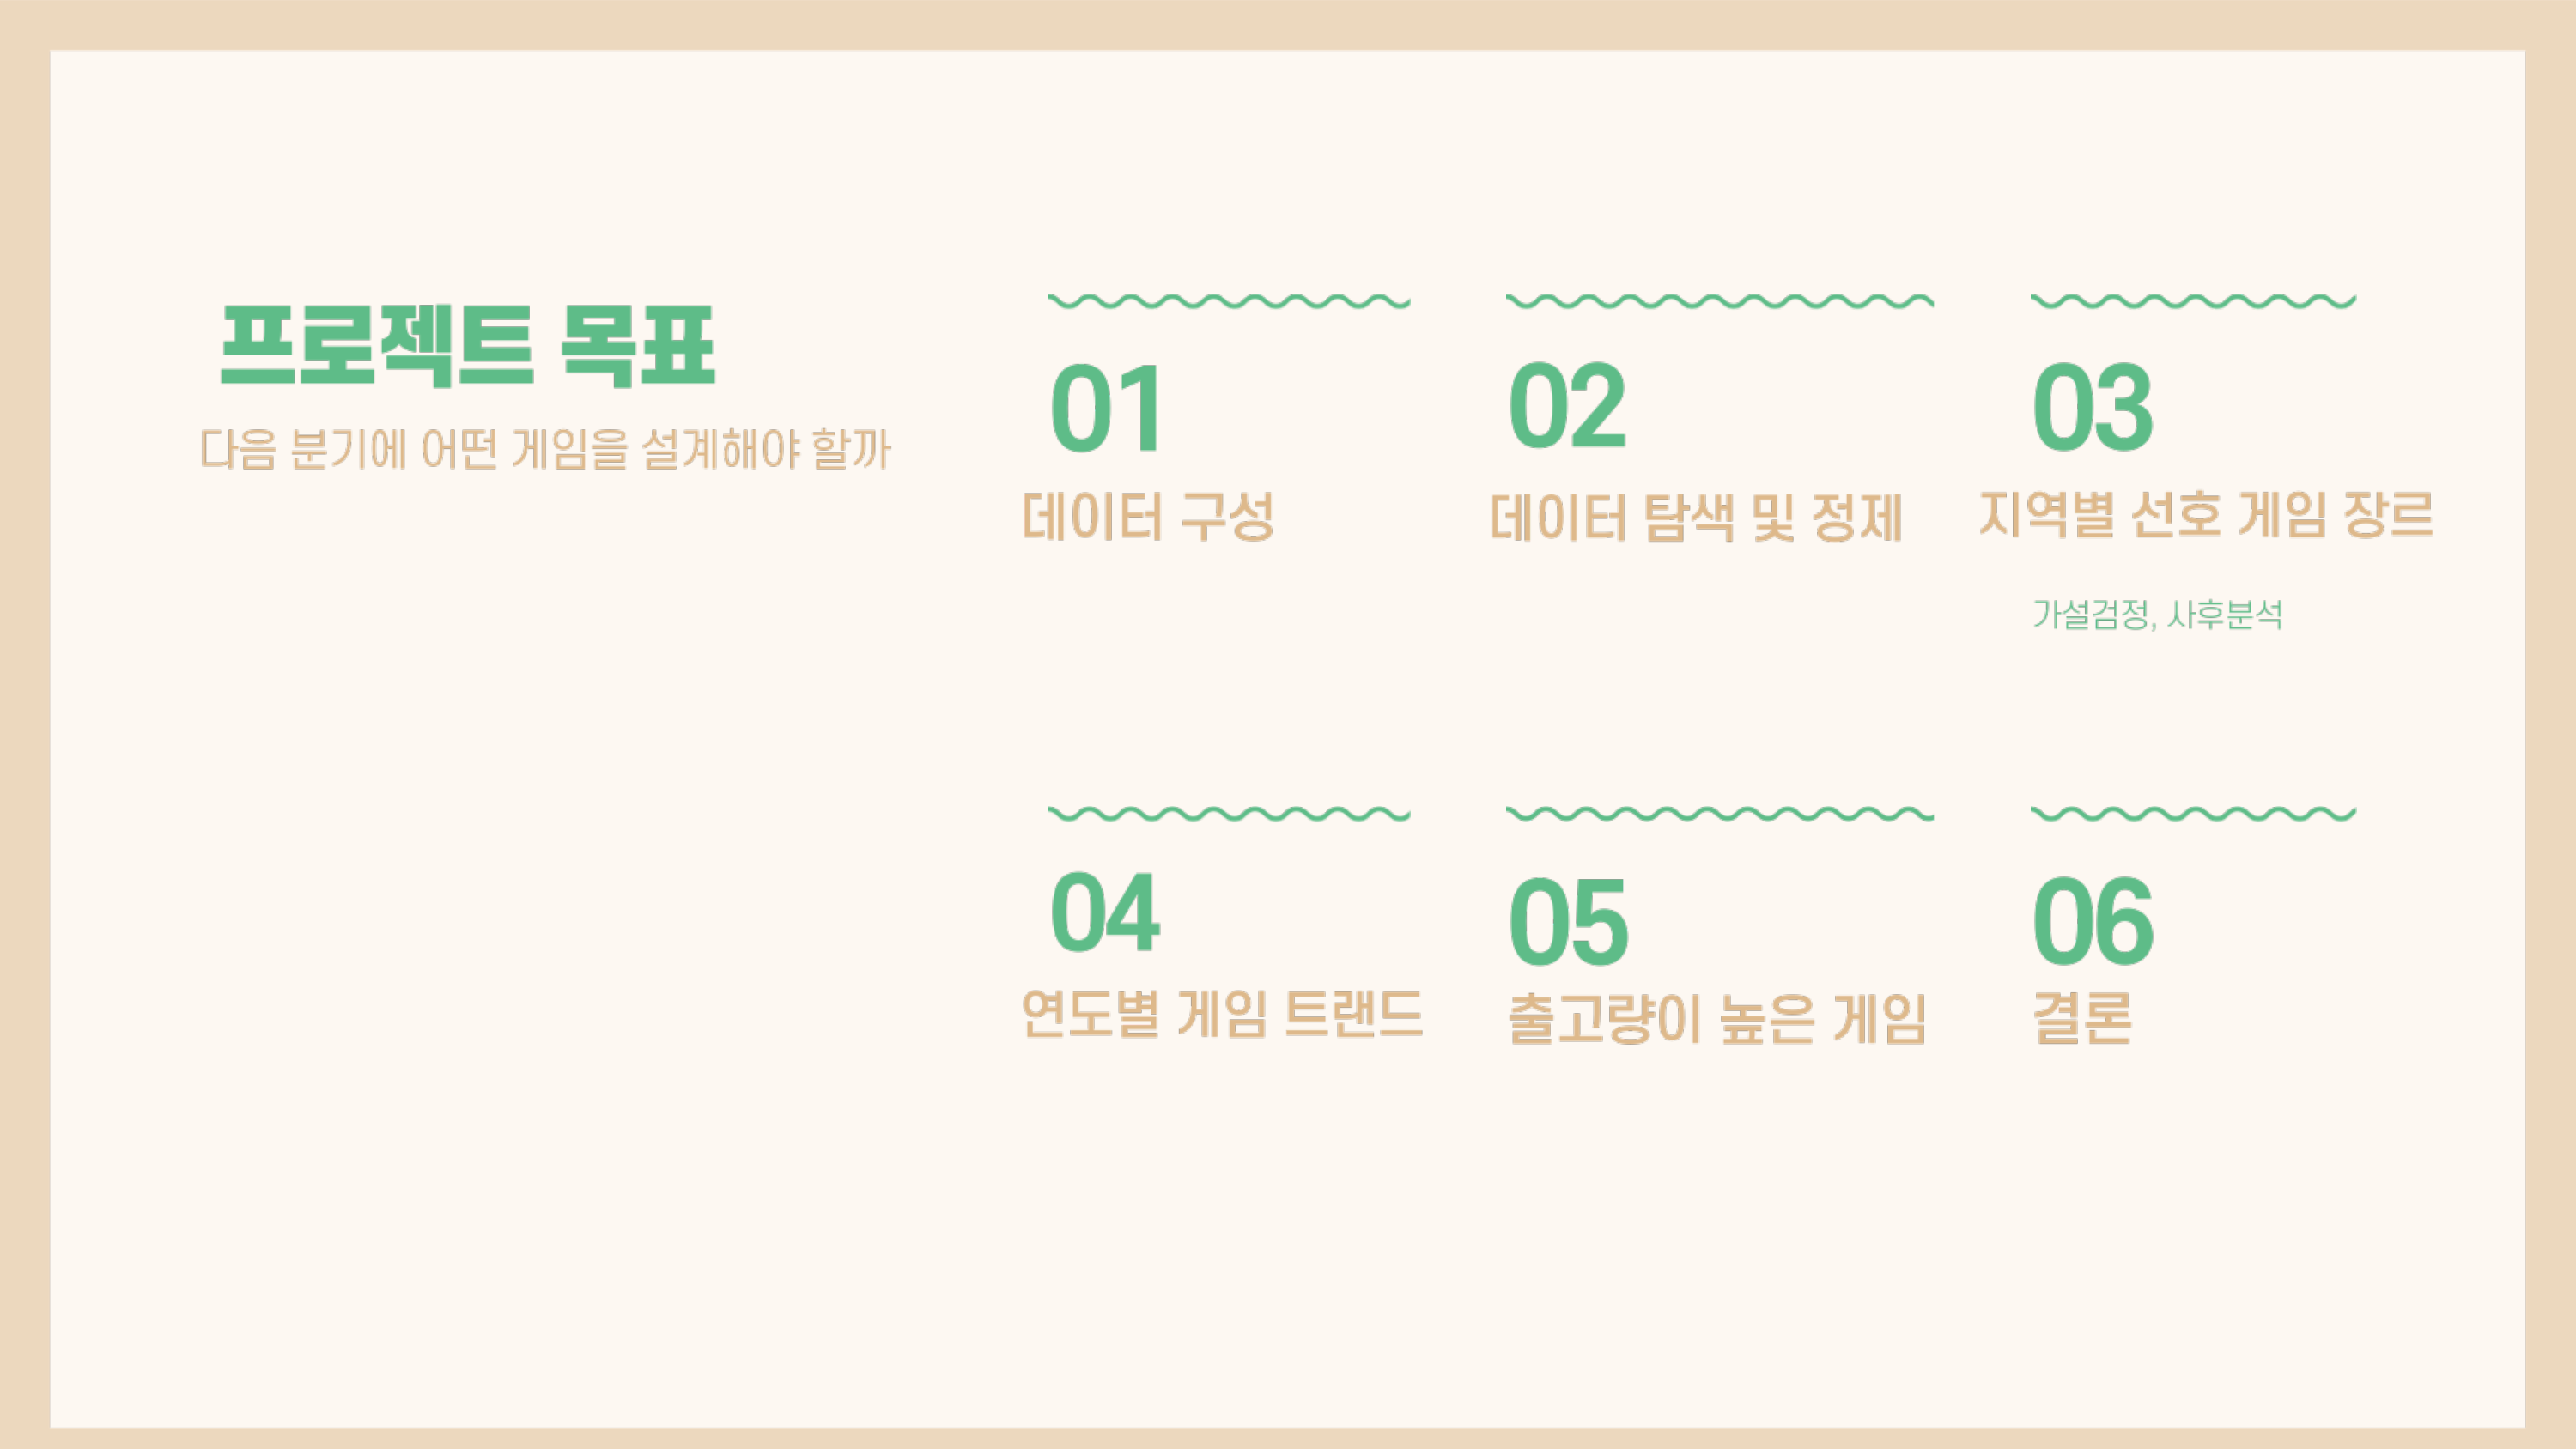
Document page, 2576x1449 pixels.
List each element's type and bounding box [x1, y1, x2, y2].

text_box [1048, 806, 1411, 824]
picture [1479, 307, 1923, 565]
picture [2014, 817, 2202, 1070]
text_box [1506, 806, 1935, 823]
text_box [2031, 806, 2357, 824]
picture [191, 264, 910, 488]
picture [1011, 304, 1297, 566]
text_box [0, 0, 2576, 1449]
text_box [1506, 293, 1935, 311]
picture [2026, 585, 2296, 646]
picture [1490, 817, 1948, 1069]
picture [1969, 304, 2456, 562]
text_box [1048, 293, 1411, 311]
picture [1012, 819, 1445, 1062]
text_box [2031, 293, 2357, 311]
